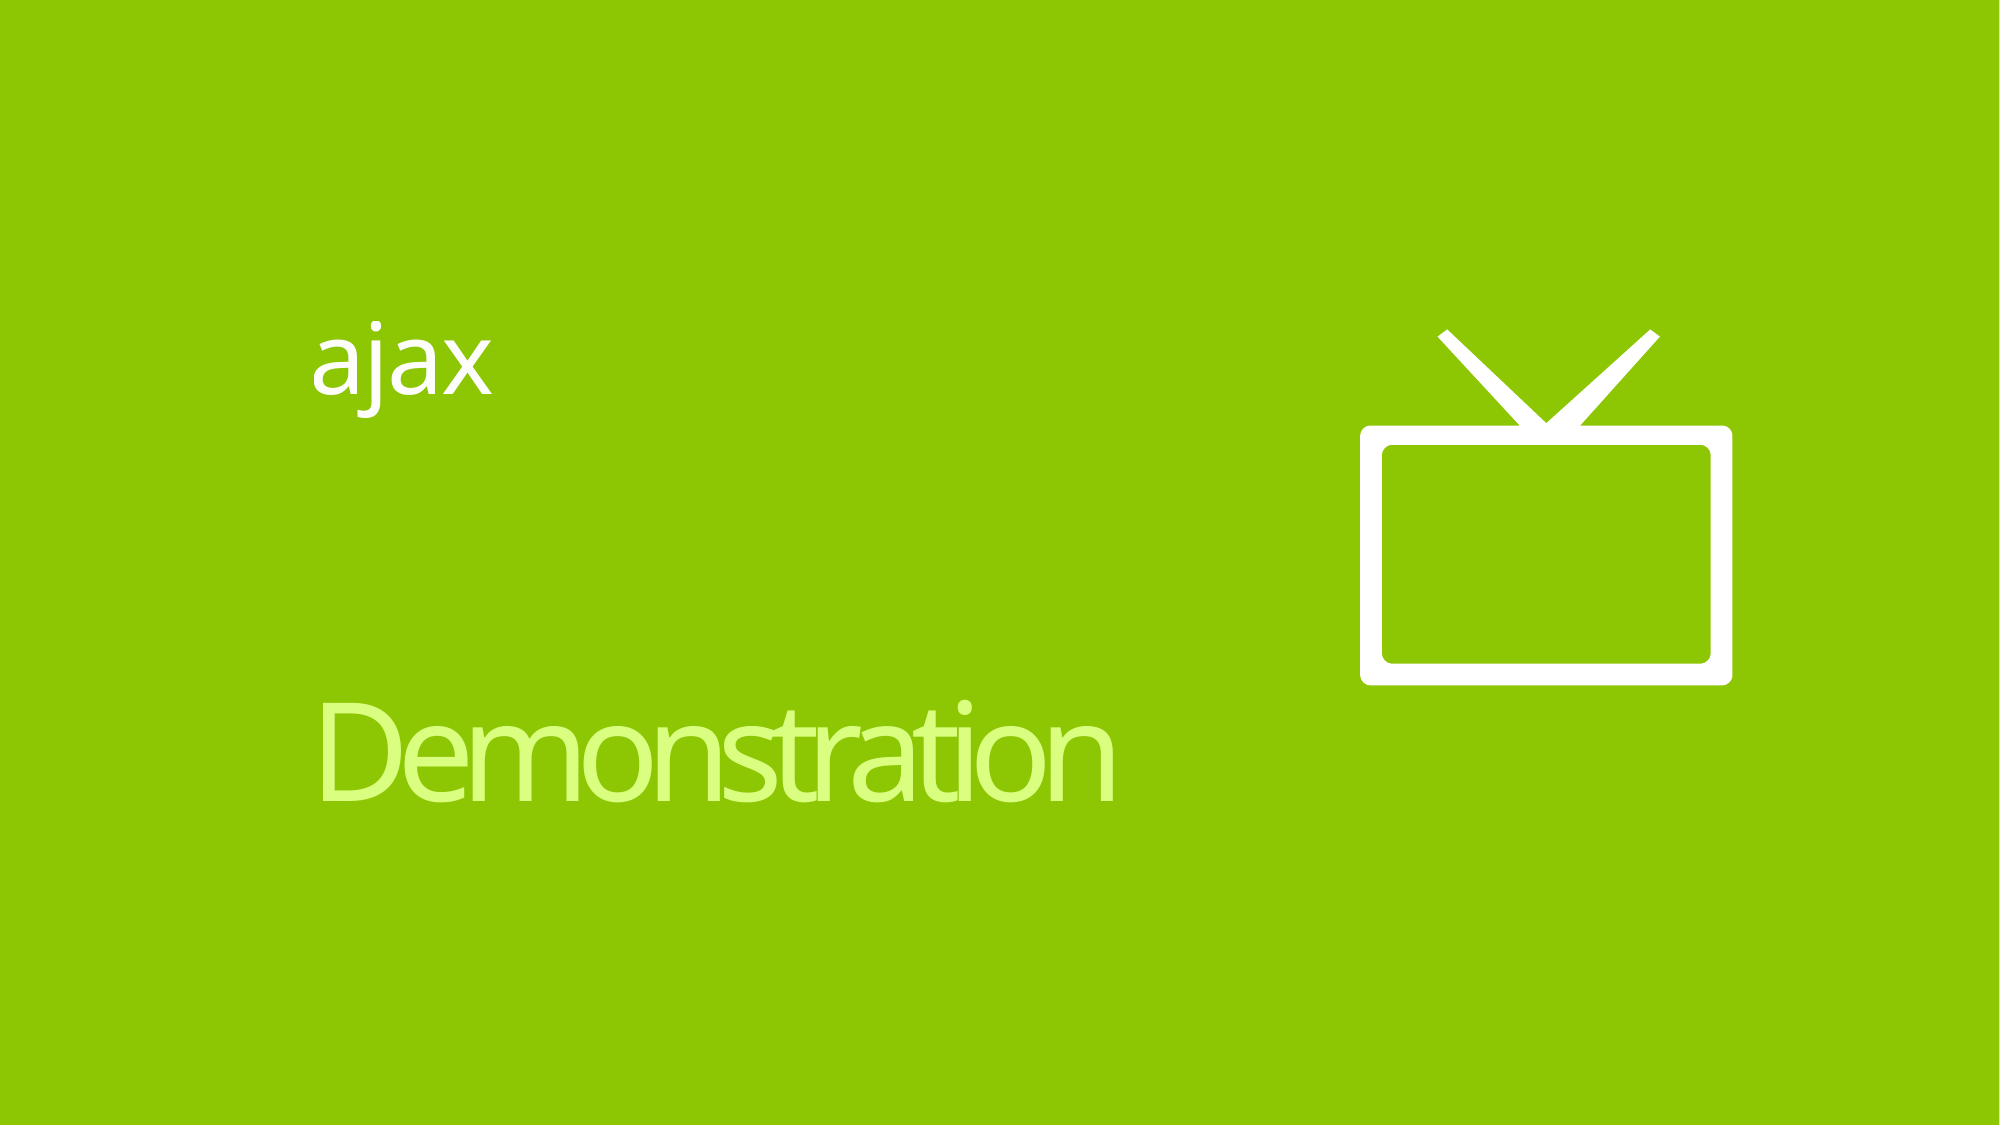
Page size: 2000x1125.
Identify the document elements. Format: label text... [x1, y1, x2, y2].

title ajax [309, 237, 1000, 488]
list Demonstration [309, 682, 1766, 892]
